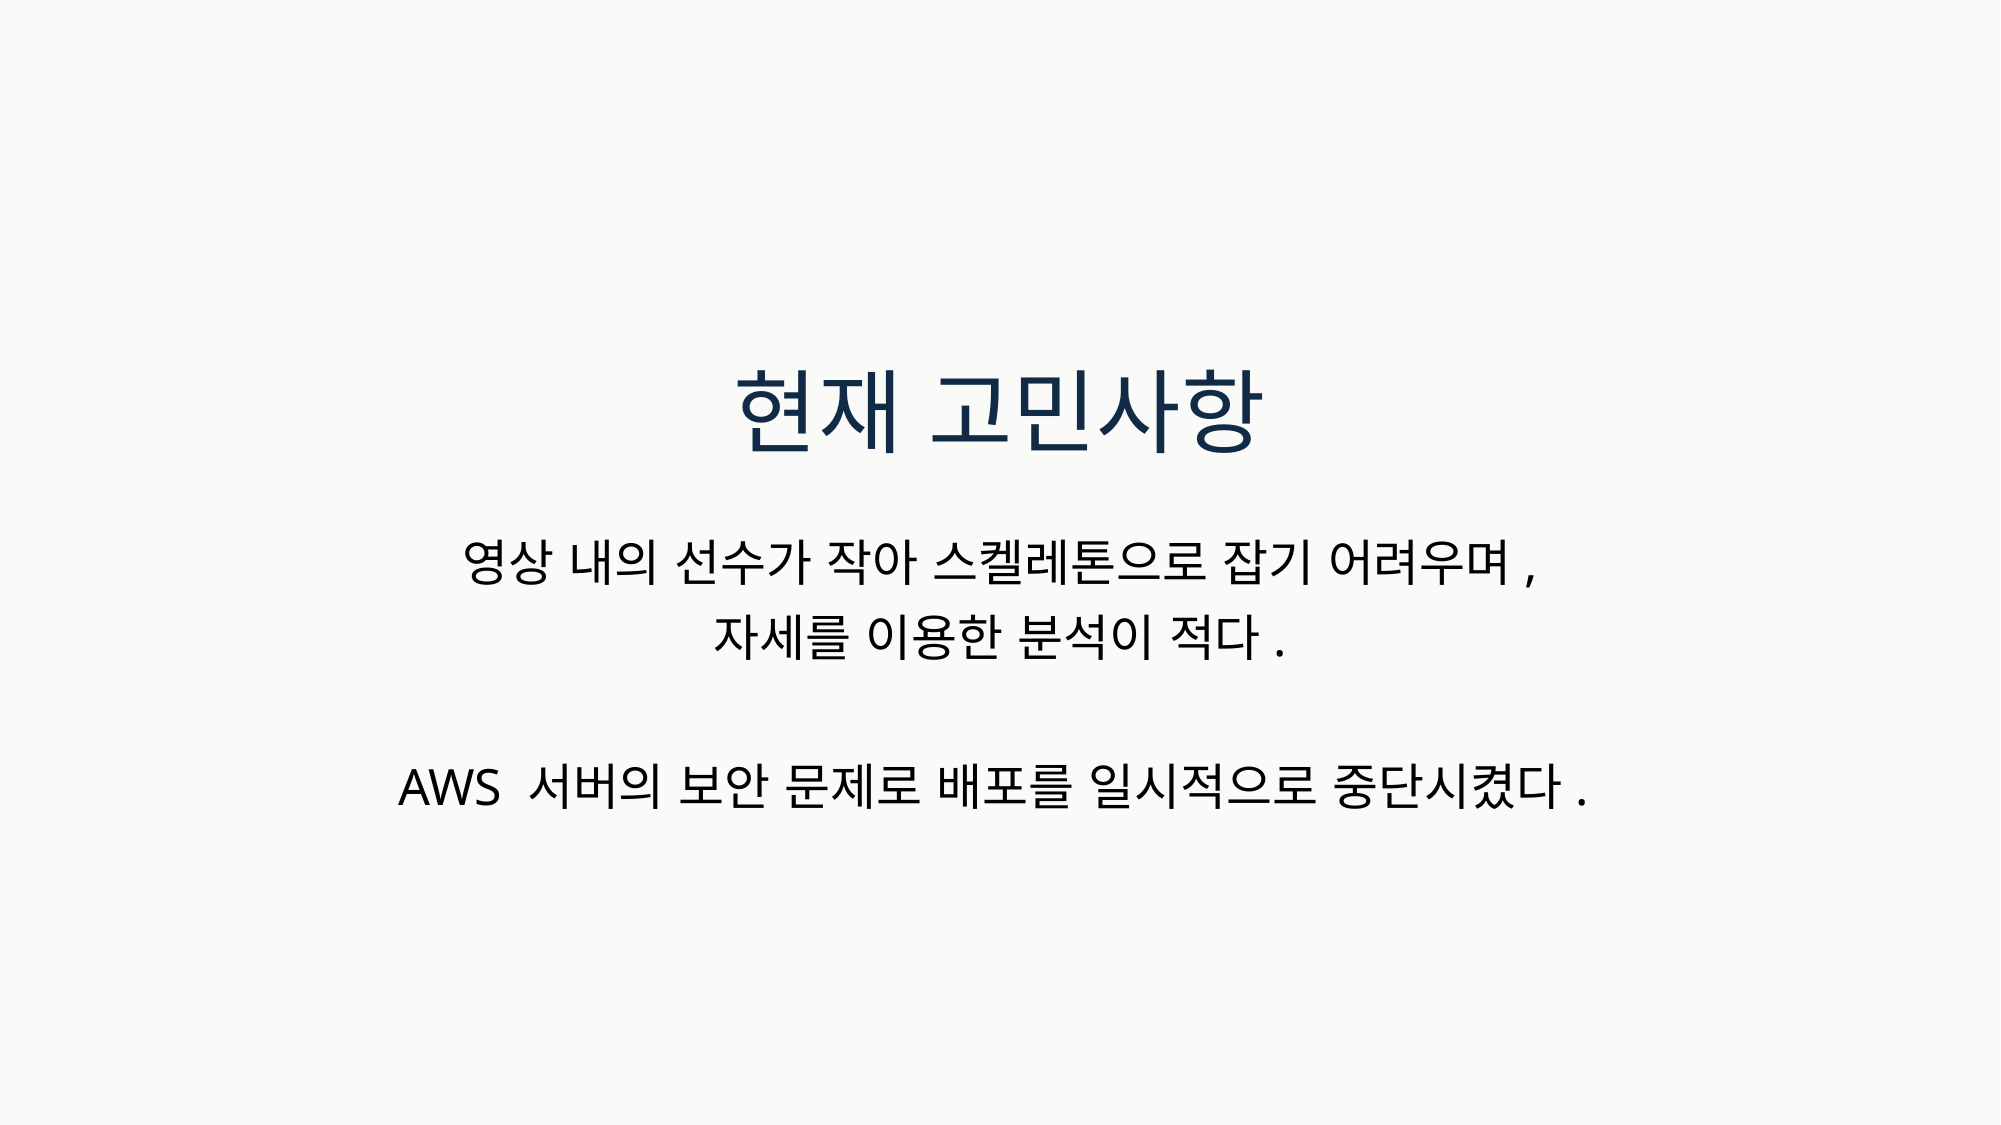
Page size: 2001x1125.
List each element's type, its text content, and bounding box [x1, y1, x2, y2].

title 현재 고민사항 [137, 298, 1863, 474]
list 영상 내의 선수가 작아 스켈레톤으로 잡기 어려우며, 자세를 이용한 분석이 적다. AWS 서버의 보안 문제로 배포를 일시적으로 중단시켰다. [137, 530, 1863, 875]
